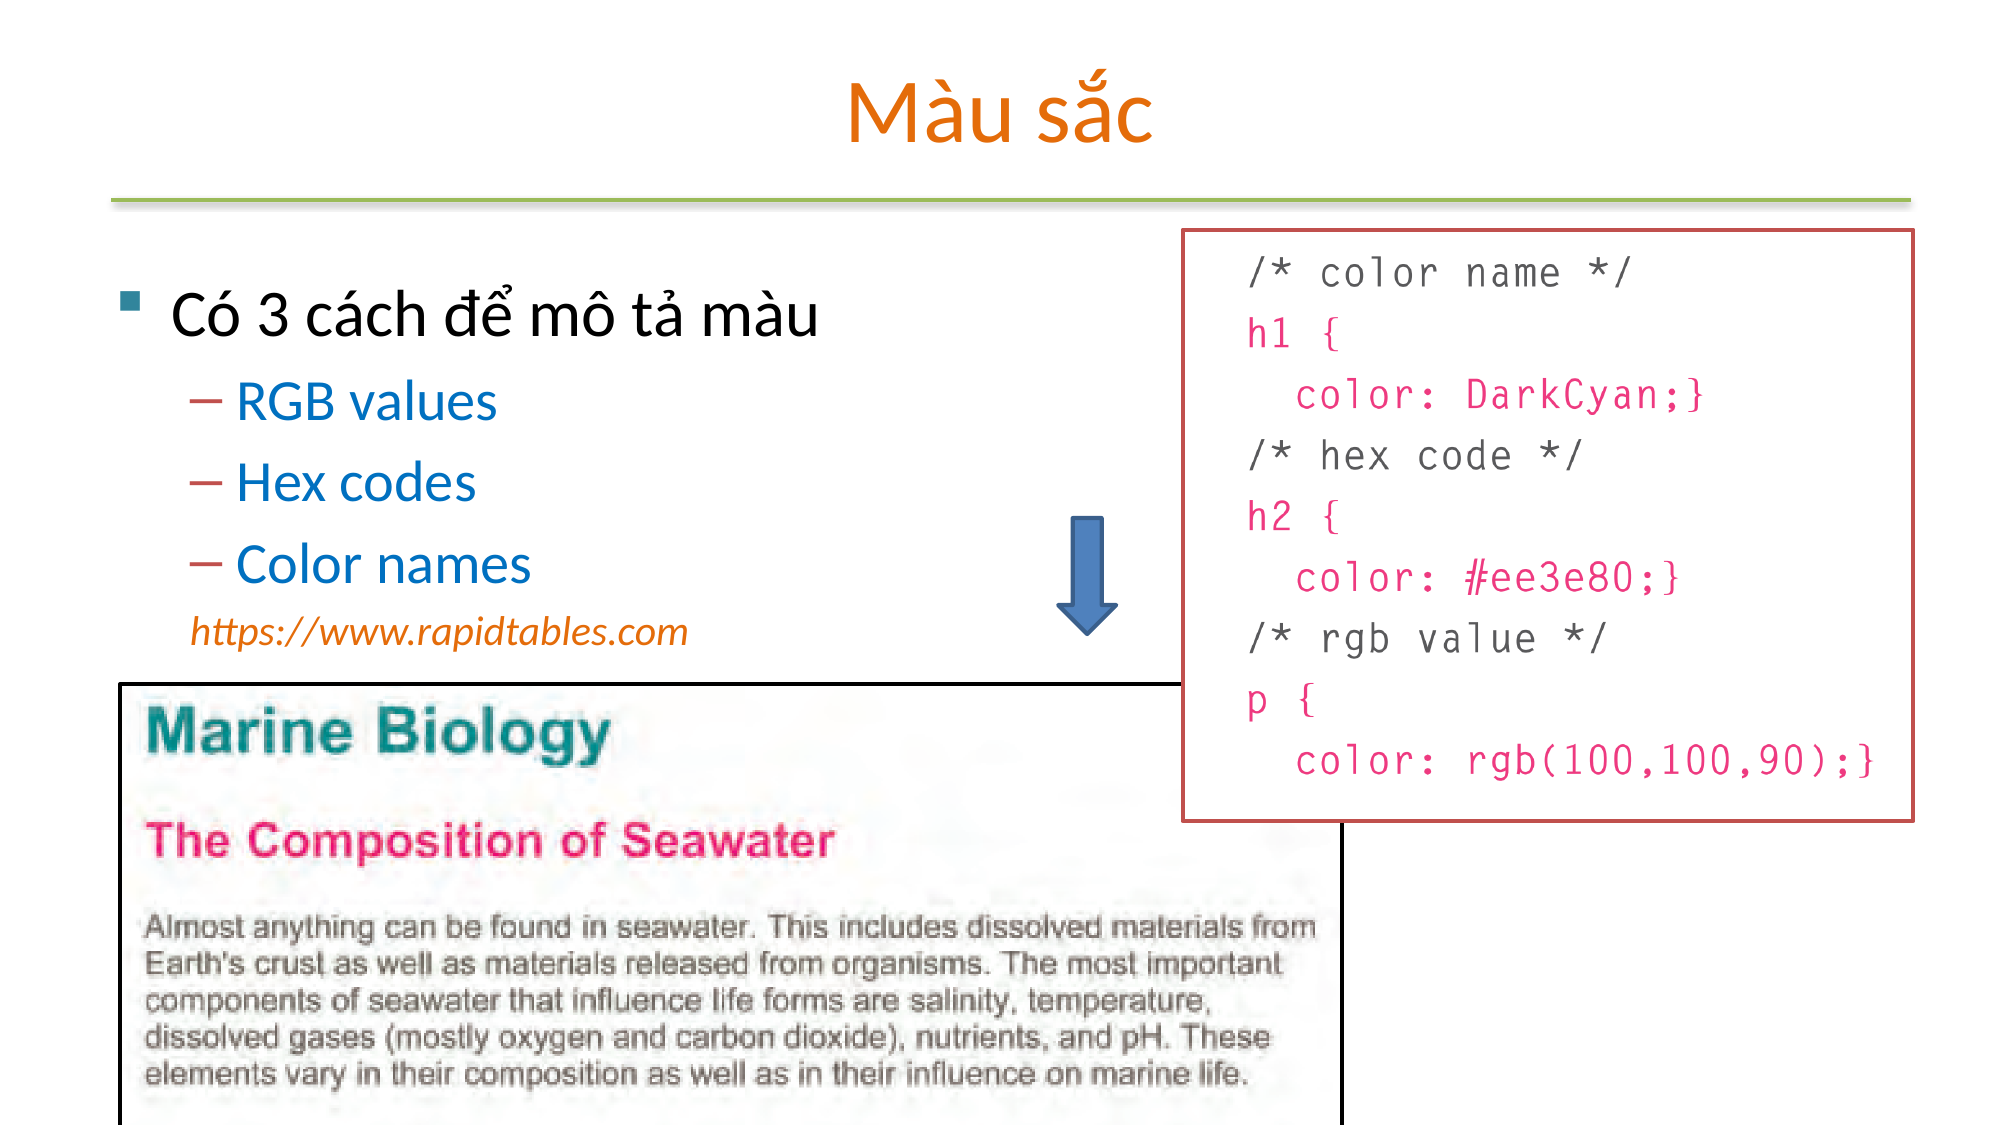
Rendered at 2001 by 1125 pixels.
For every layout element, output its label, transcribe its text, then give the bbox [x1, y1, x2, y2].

text_box [1056, 515, 1119, 637]
title Màu sắc [99, 12, 1900, 200]
list Có 3 cách để mô tả màu RGB values Hex codes Color names https://www.rapidtables.com [99, 262, 1000, 1005]
picture [122, 231, 1912, 1125]
